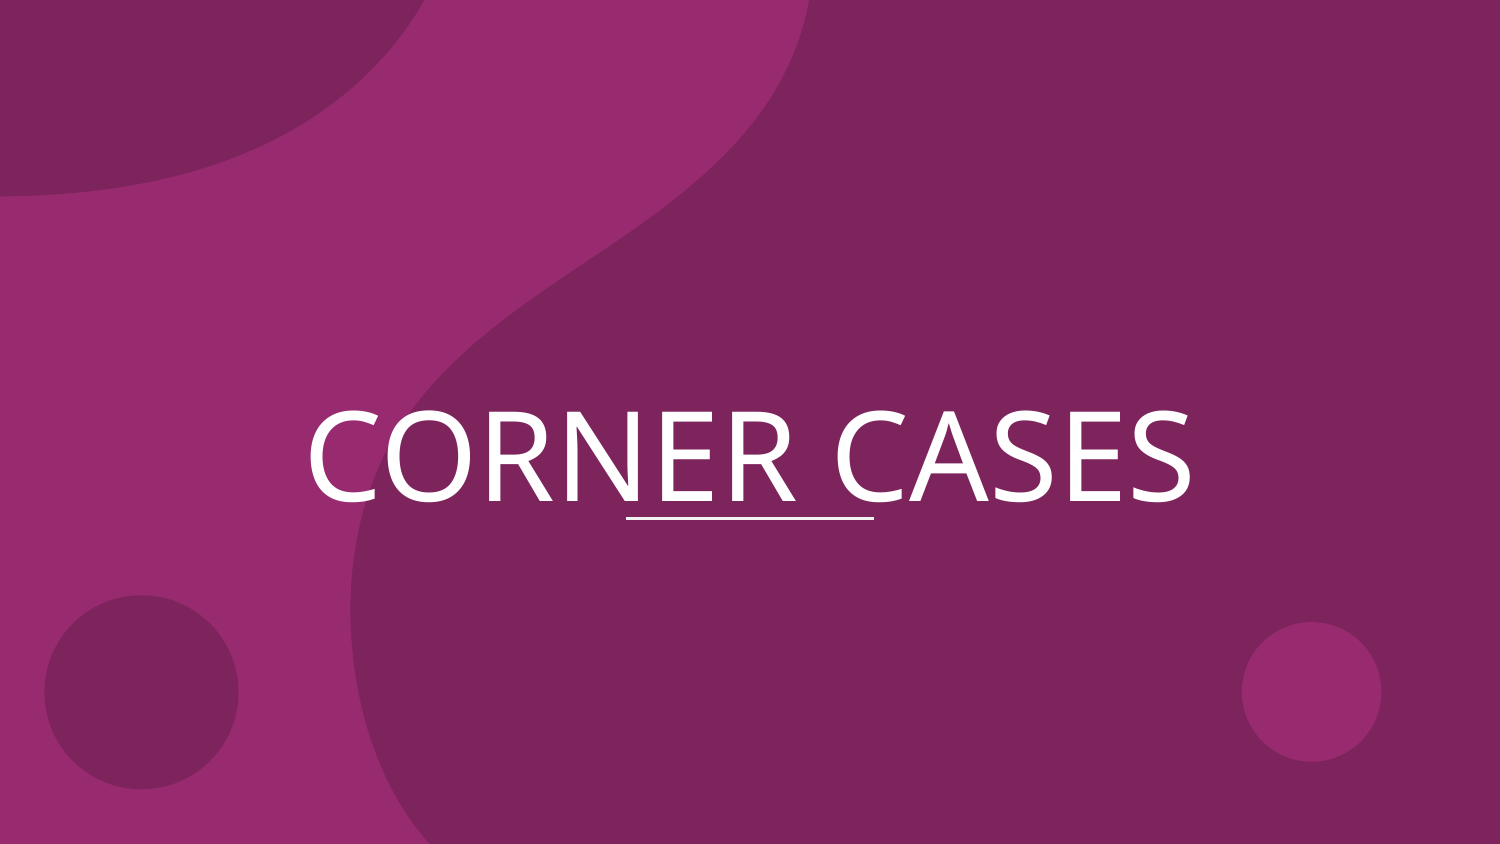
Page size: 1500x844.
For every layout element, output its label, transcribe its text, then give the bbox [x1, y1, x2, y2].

subtitle CORNER CASES [69, 196, 1431, 542]
